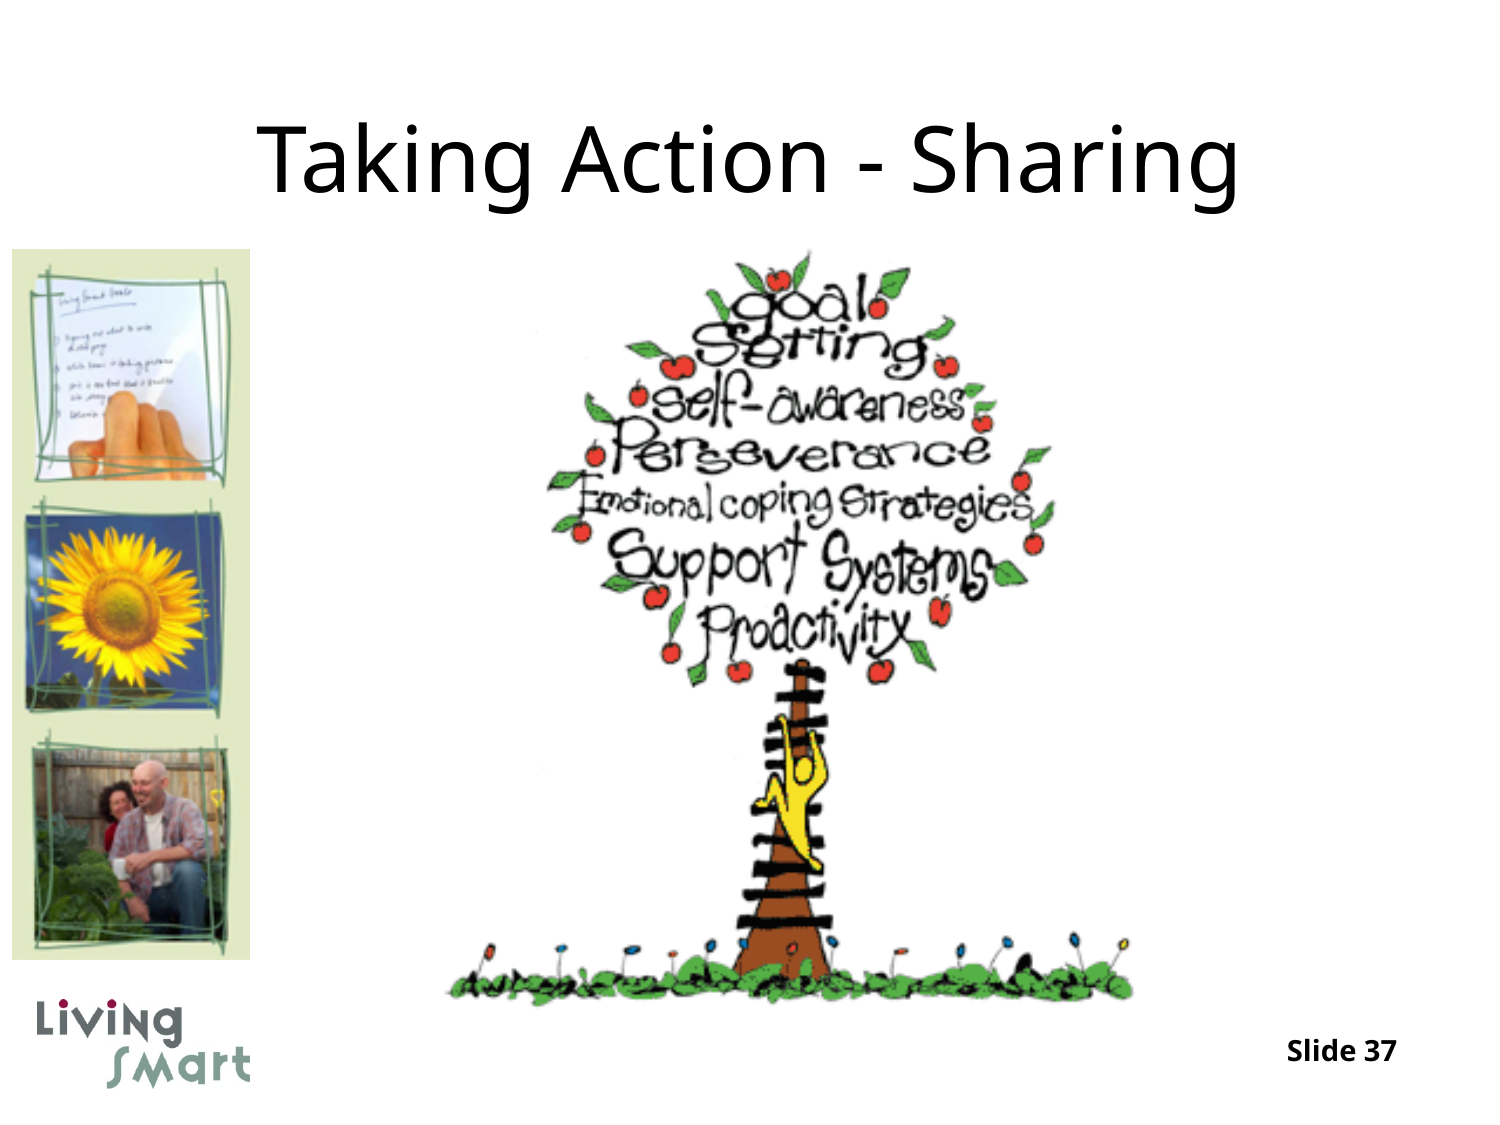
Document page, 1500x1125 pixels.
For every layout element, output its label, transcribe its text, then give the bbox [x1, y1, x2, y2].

picture [12, 249, 250, 960]
title Taking Action - Sharing [112, 62, 1388, 251]
picture [407, 231, 1169, 1036]
picture [37, 999, 250, 1089]
slide_number Slide 37 [1099, 1024, 1413, 1101]
